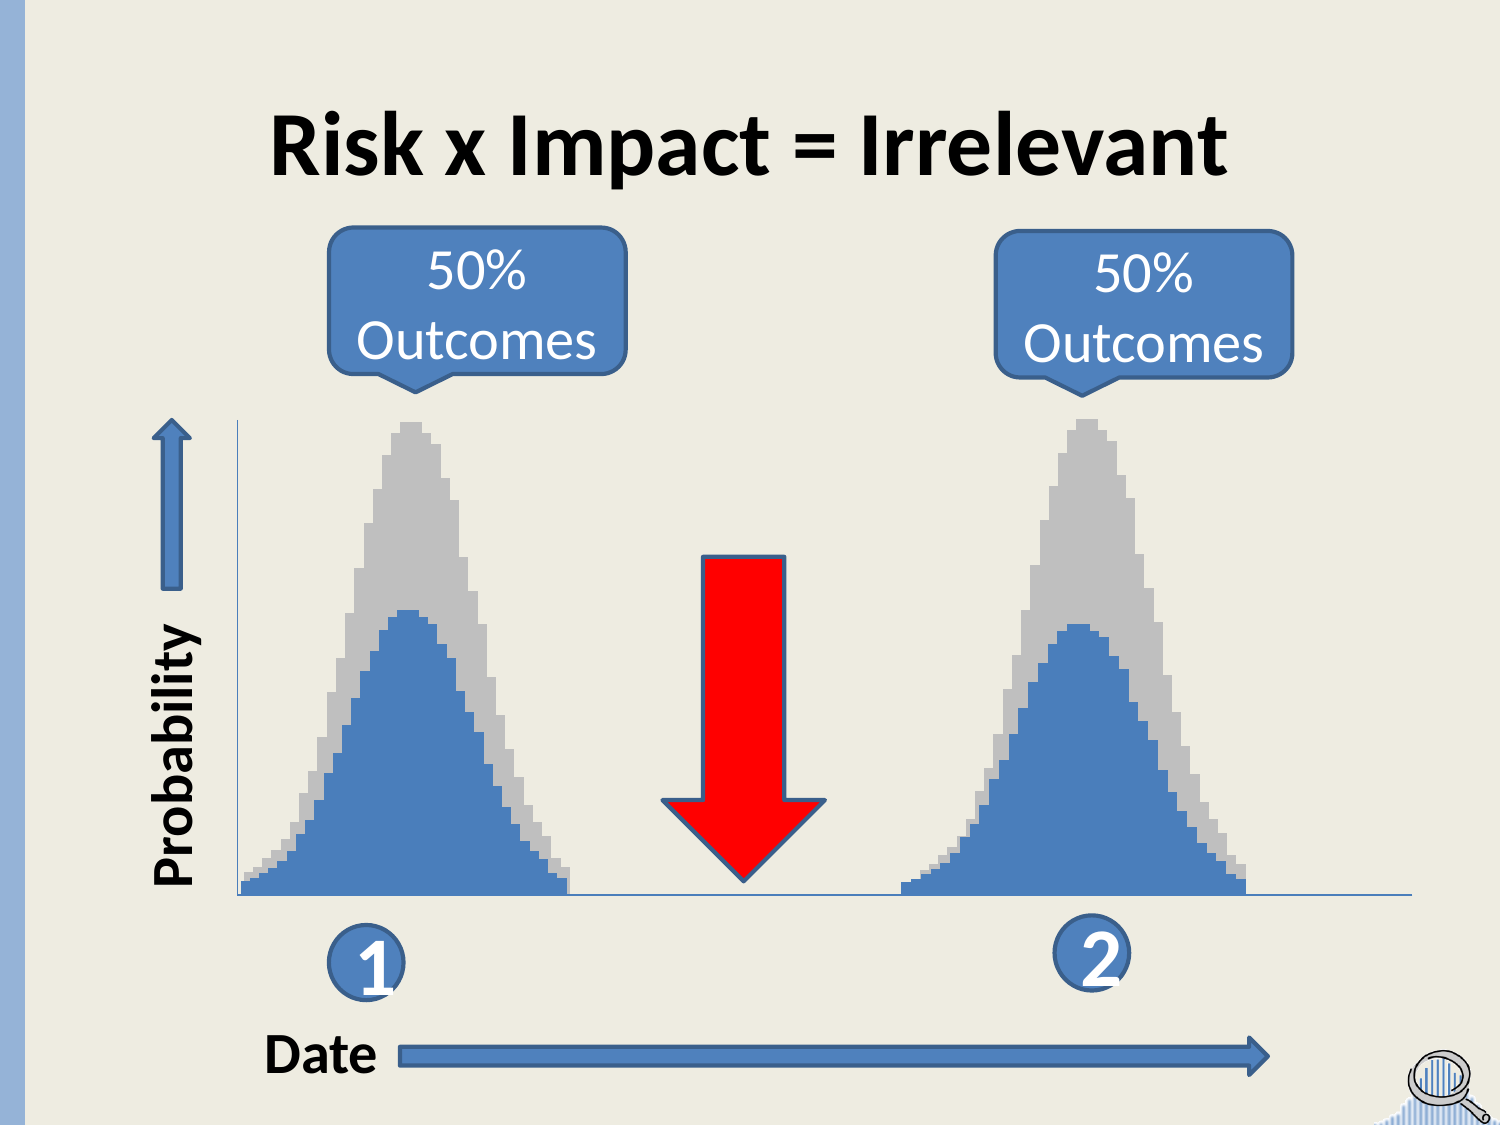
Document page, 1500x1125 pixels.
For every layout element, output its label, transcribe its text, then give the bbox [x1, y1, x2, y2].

text_box 2 [1052, 913, 1132, 993]
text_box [246, 610, 561, 896]
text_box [907, 624, 1240, 896]
text_box [660, 554, 827, 884]
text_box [925, 418, 1240, 623]
text_box 50% Outcomes [993, 228, 1295, 398]
text_box 1 [326, 922, 406, 1003]
text_box [397, 1035, 1271, 1077]
title Risk x Impact = Irrelevant [75, 45, 1425, 233]
picture [1374, 1046, 1500, 1125]
text_box Date [249, 1008, 441, 1093]
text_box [249, 421, 564, 612]
text_box [151, 417, 192, 591]
text_box Probability [126, 512, 212, 903]
text_box 50% Outcomes [326, 225, 628, 395]
